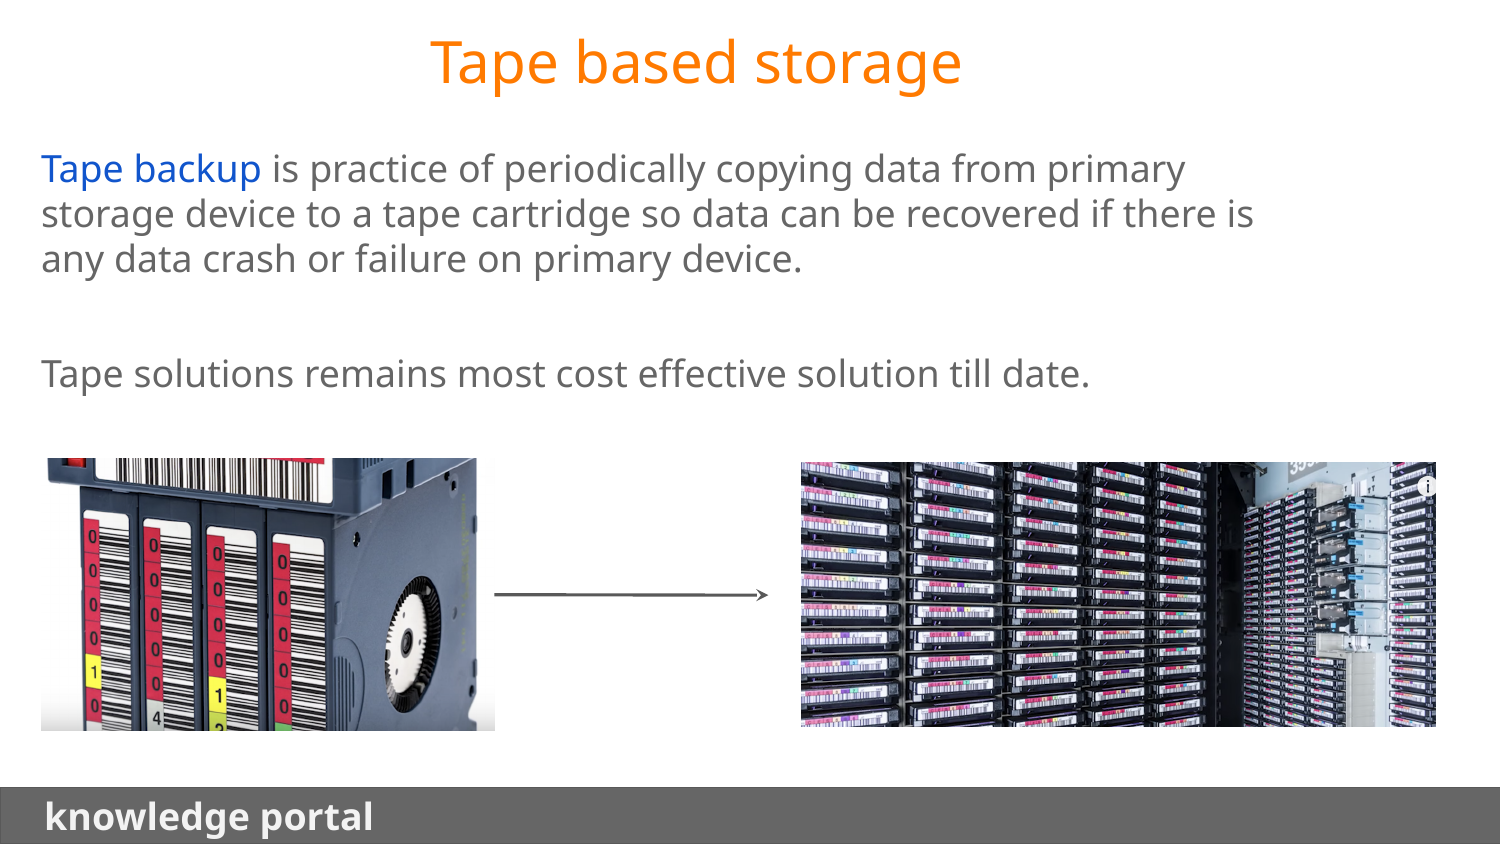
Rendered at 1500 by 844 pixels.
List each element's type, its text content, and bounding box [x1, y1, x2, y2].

picture [801, 462, 1436, 727]
picture [40, 458, 495, 732]
text_box Tape backup is practice of periodically copying data from primary storage device to a tape cartridge so data can be recovered if there is any data crash or failure on primary device. Tape solutions remains most cost effective solution till date. [26, 130, 1336, 403]
text_box knowledge portal [0, 787, 1500, 844]
subtitle Tape based storage [0, 10, 1404, 141]
